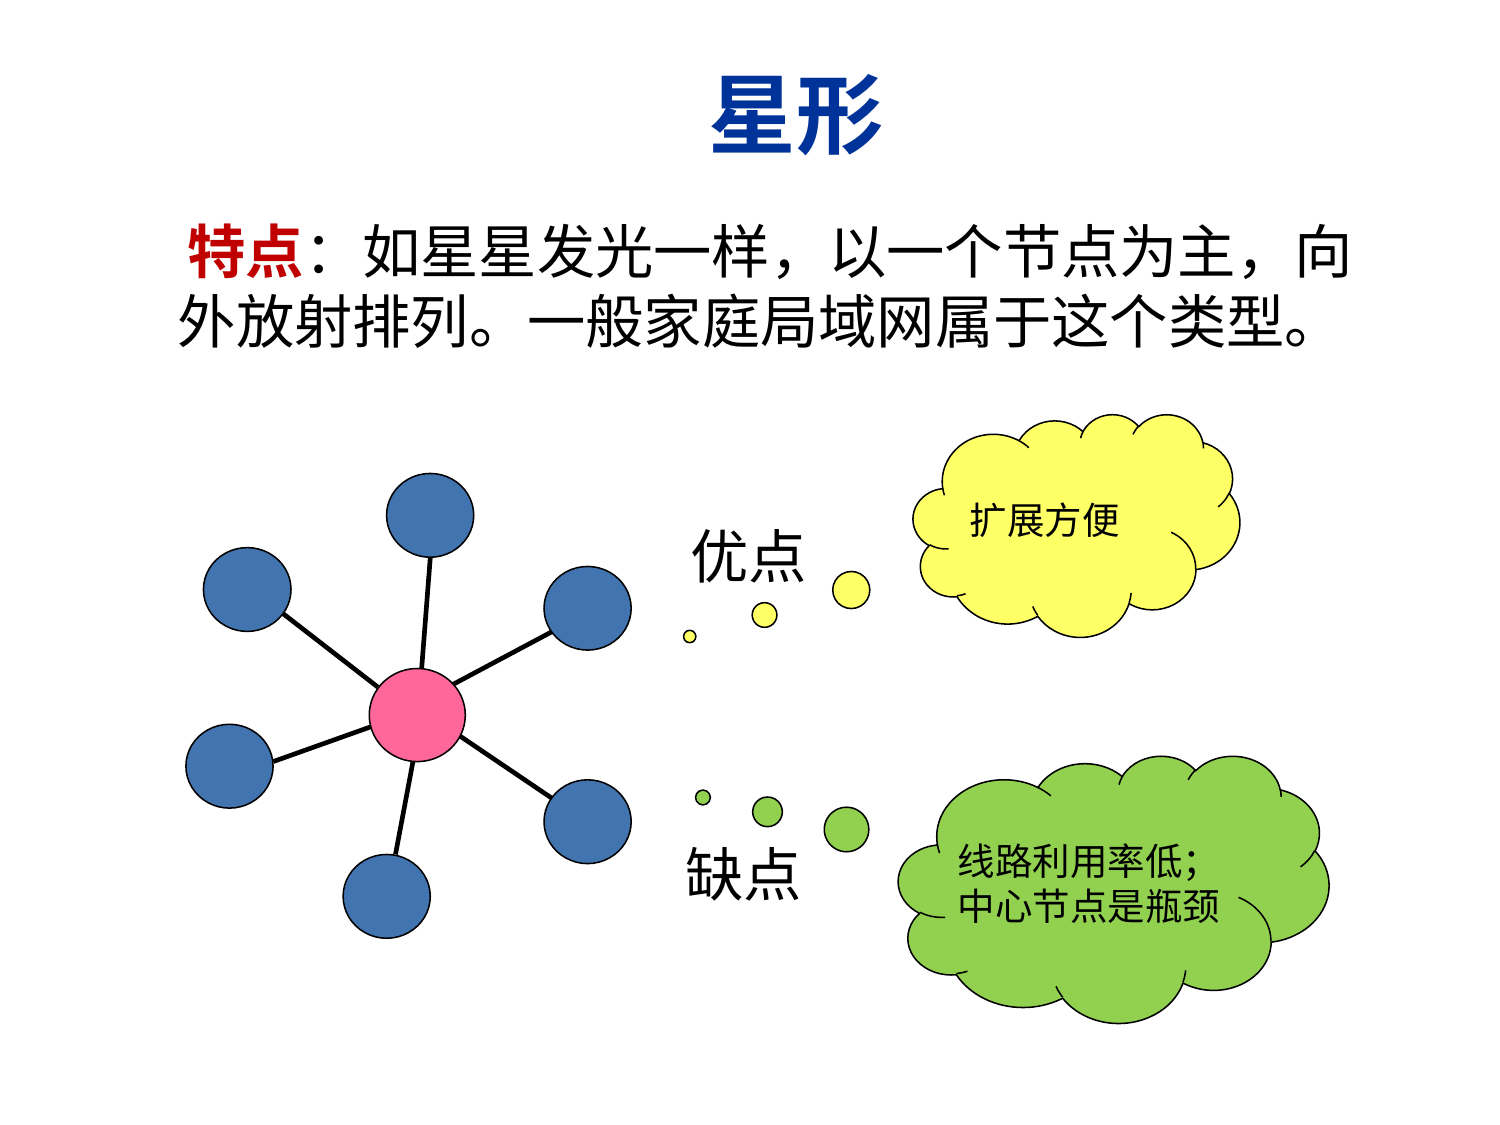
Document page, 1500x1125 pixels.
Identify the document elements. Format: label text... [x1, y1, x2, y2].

title 星形 [138, 37, 1454, 188]
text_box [670, 755, 1330, 1023]
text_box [185, 473, 632, 939]
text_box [675, 413, 1241, 637]
text_box 特点：如星星发光一样，以一个节点为主，向外放射排列。一般家庭局域网属于这个类型。 [106, 208, 1384, 387]
